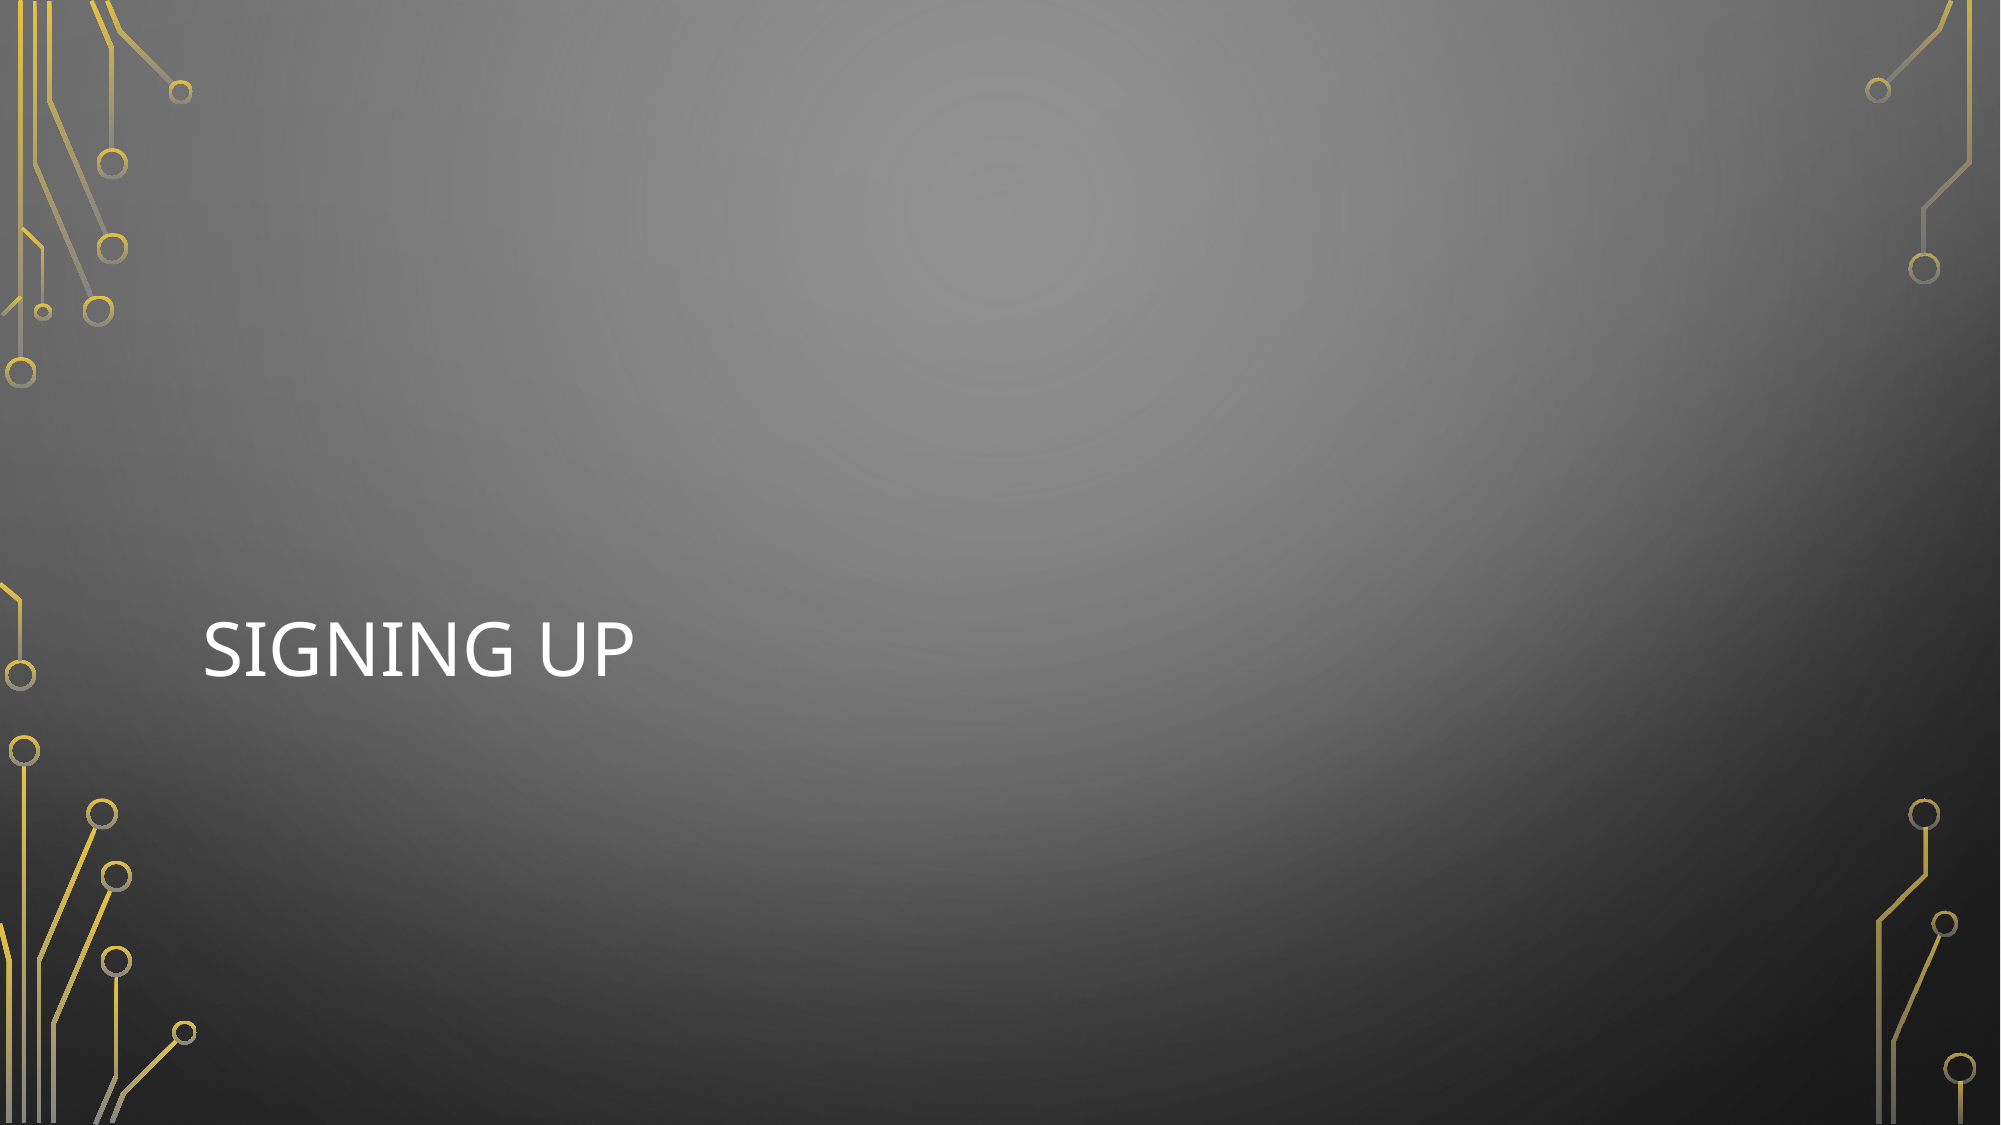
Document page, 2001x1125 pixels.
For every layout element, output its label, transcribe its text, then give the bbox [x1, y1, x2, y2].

title Signing Up [187, 232, 1813, 701]
